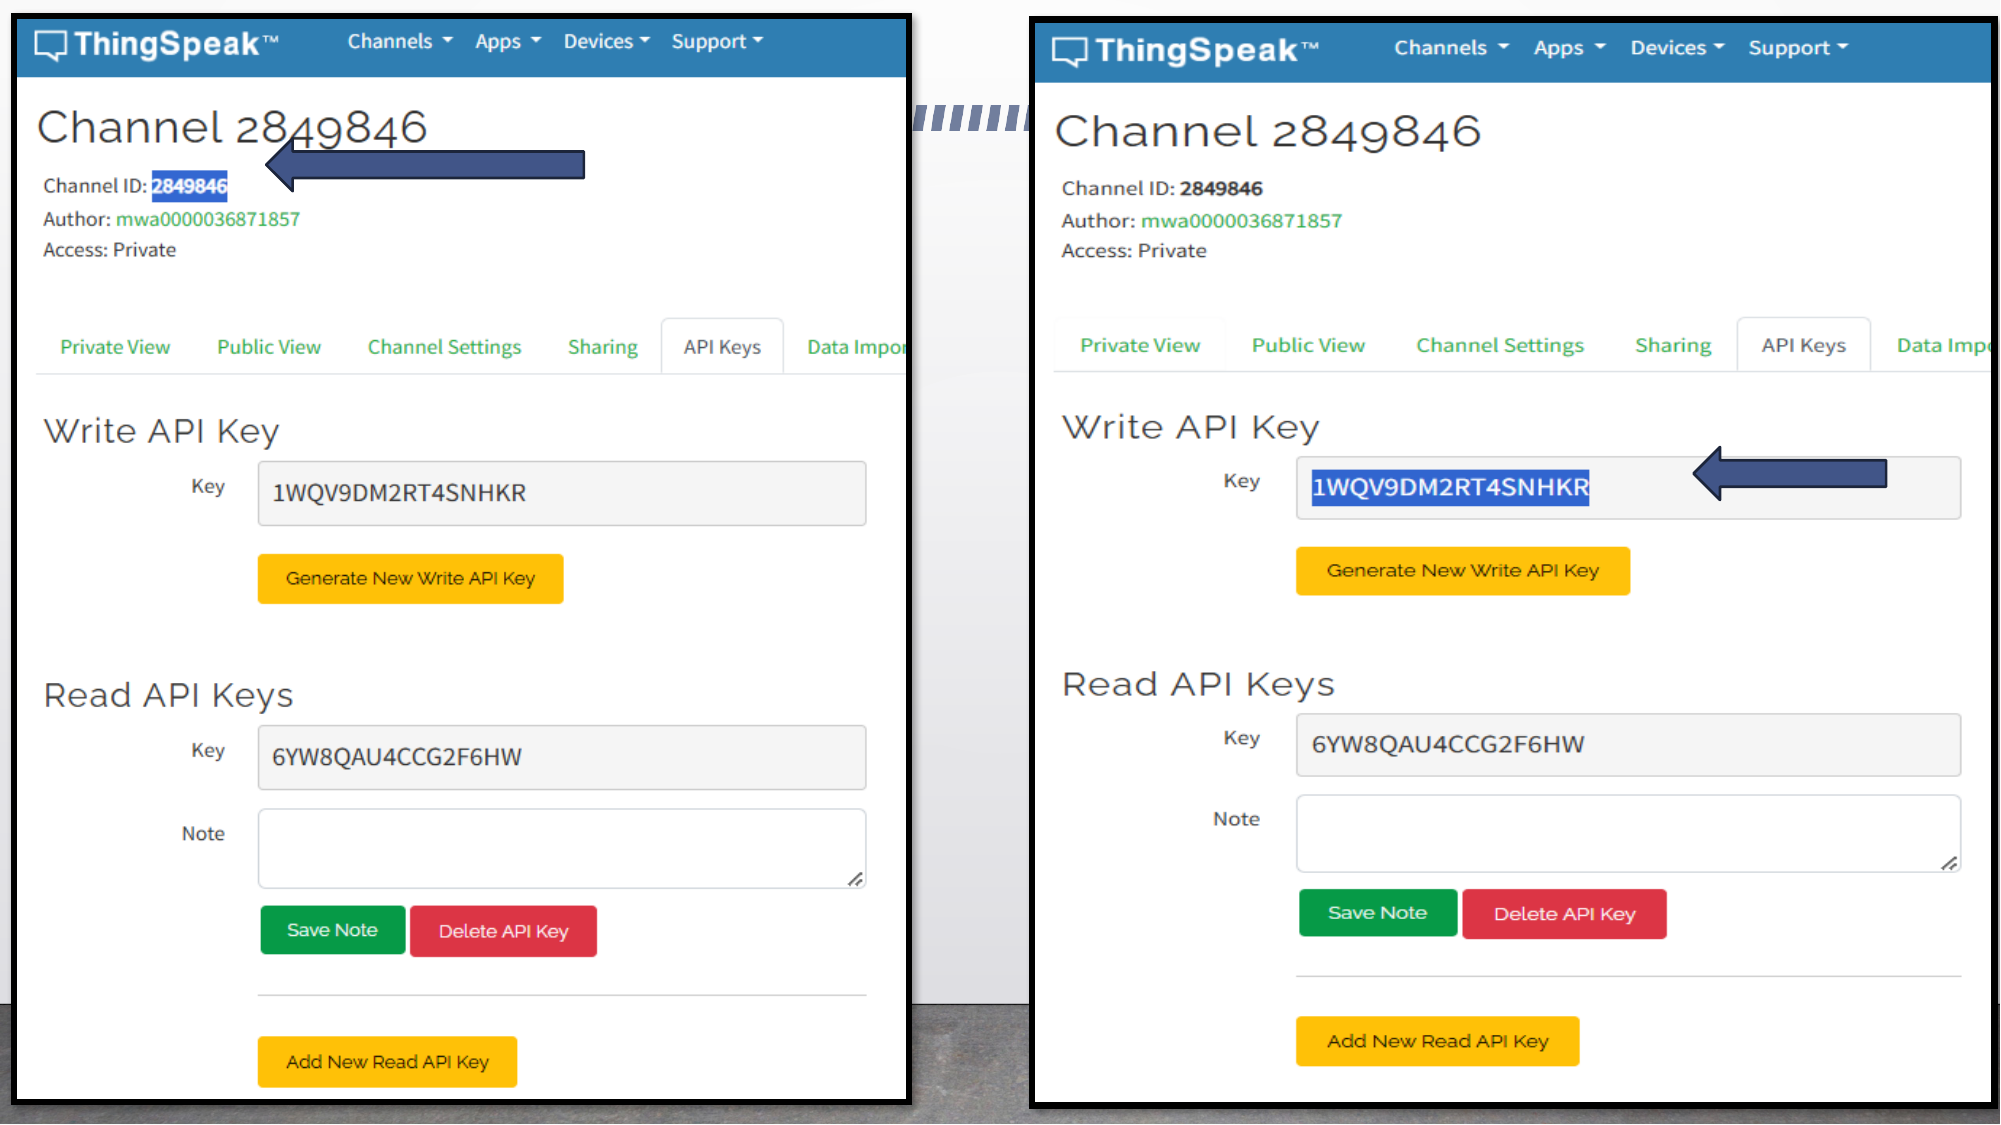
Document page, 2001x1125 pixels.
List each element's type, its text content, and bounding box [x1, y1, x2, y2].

picture [16, 18, 906, 1100]
text_box Ass. Prof. Kunal D Gaikwad CSE Department, CMRIT [1188, 1118, 2000, 1125]
picture [1034, 22, 1992, 1103]
picture [0, 1004, 1188, 1124]
text_box [921, 19, 1029, 192]
